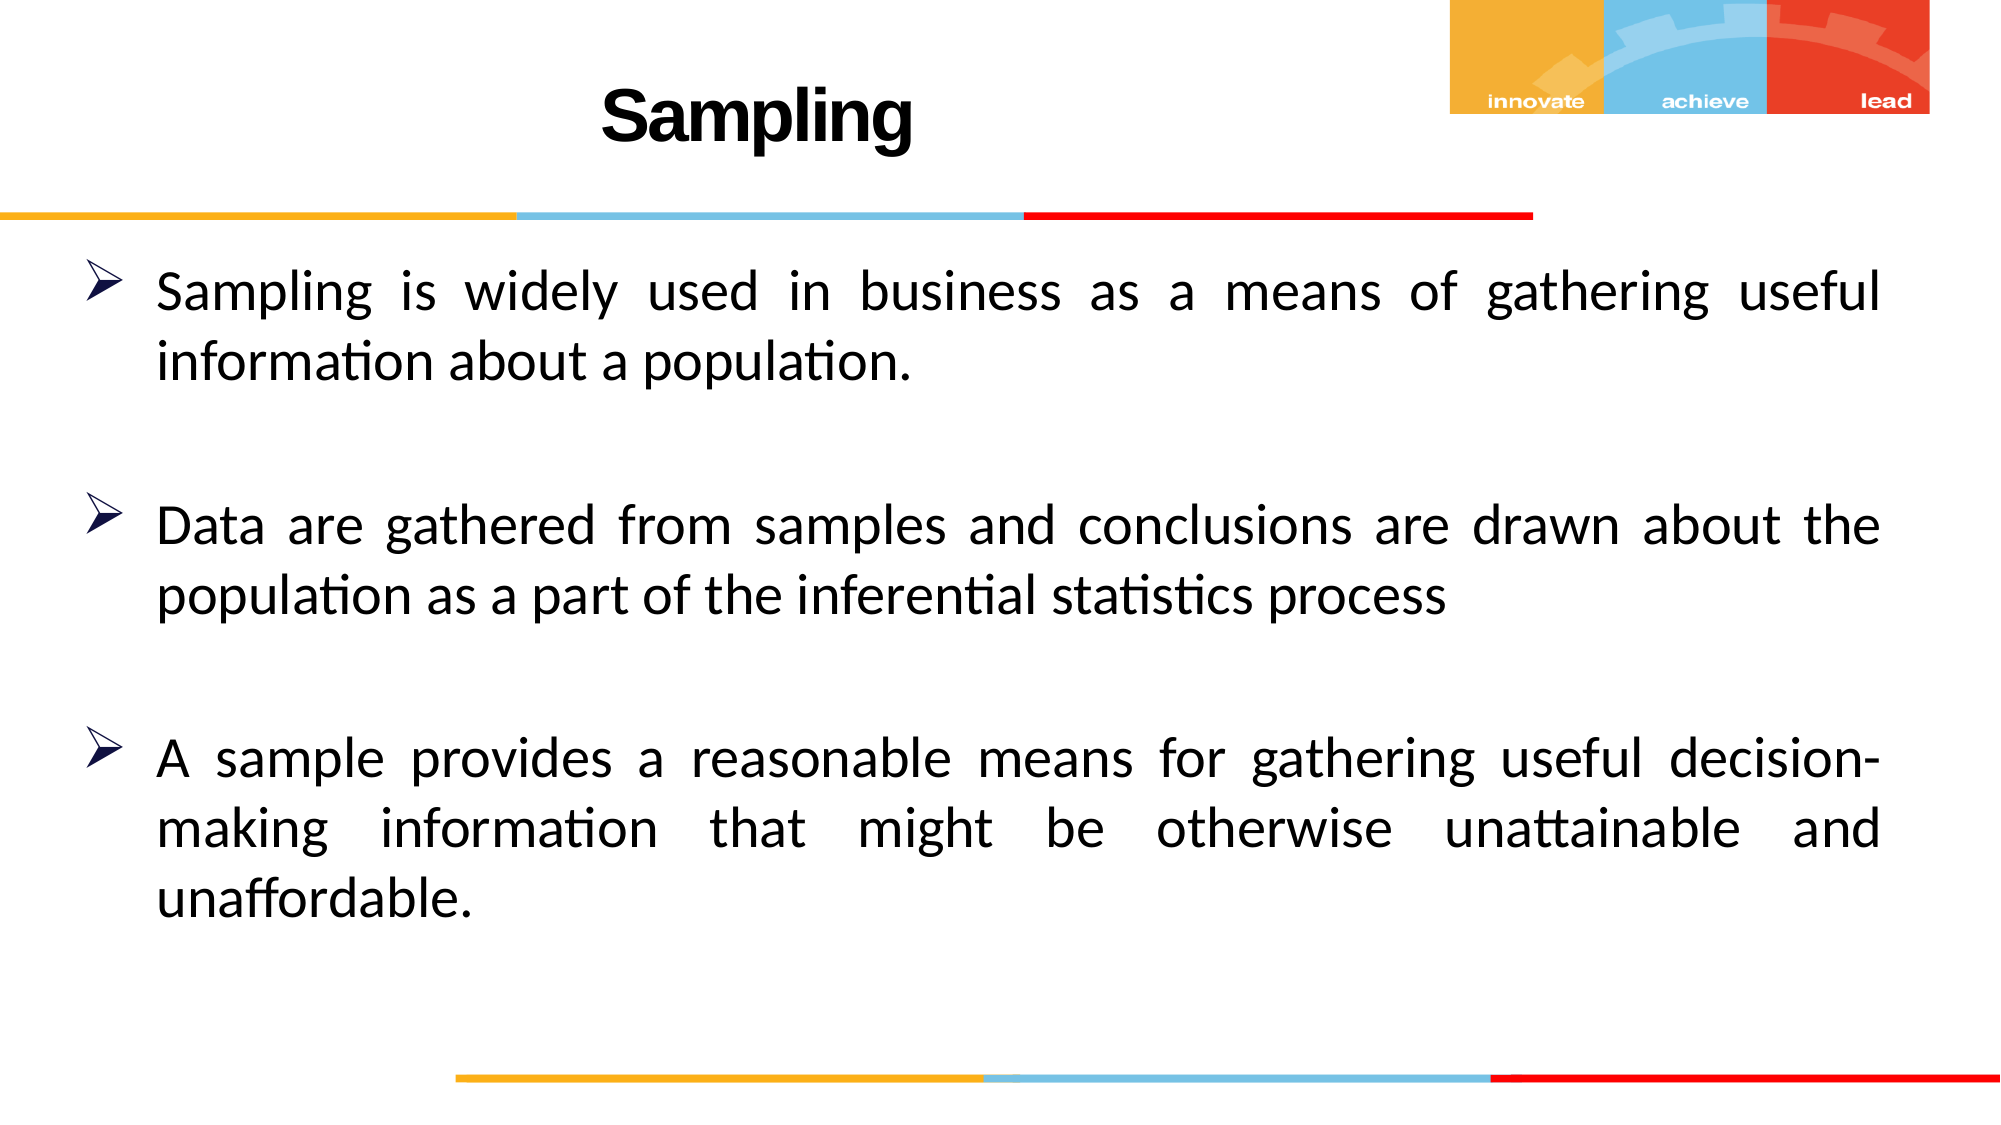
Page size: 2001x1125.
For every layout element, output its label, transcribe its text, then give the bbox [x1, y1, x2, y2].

list Sampling is widely used in business as a means of gathering useful information about a population. Data are gathered from samples and conclusions are drawn about the population as a part of the inferential statistics process A sample provides a reasonable means for gathering useful decision-making information that might be otherwise unattainable and unaffordable. [66, 245, 1898, 988]
list Sampling [66, 24, 1450, 213]
picture [1449, 0, 1930, 114]
